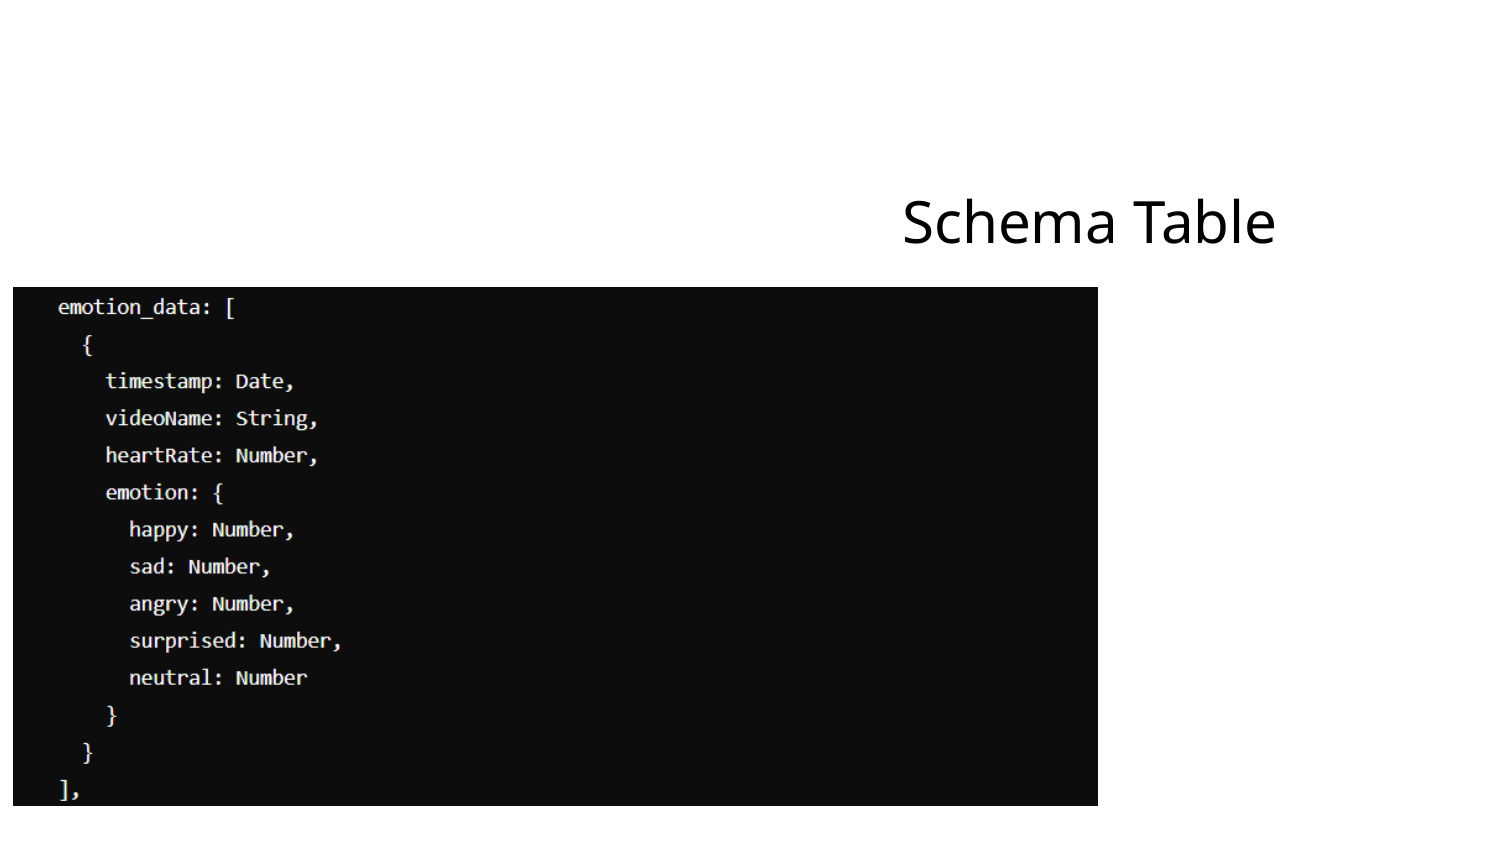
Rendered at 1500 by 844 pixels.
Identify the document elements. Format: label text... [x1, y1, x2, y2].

title Schema Table [414, 170, 1500, 265]
picture [13, 286, 1098, 806]
